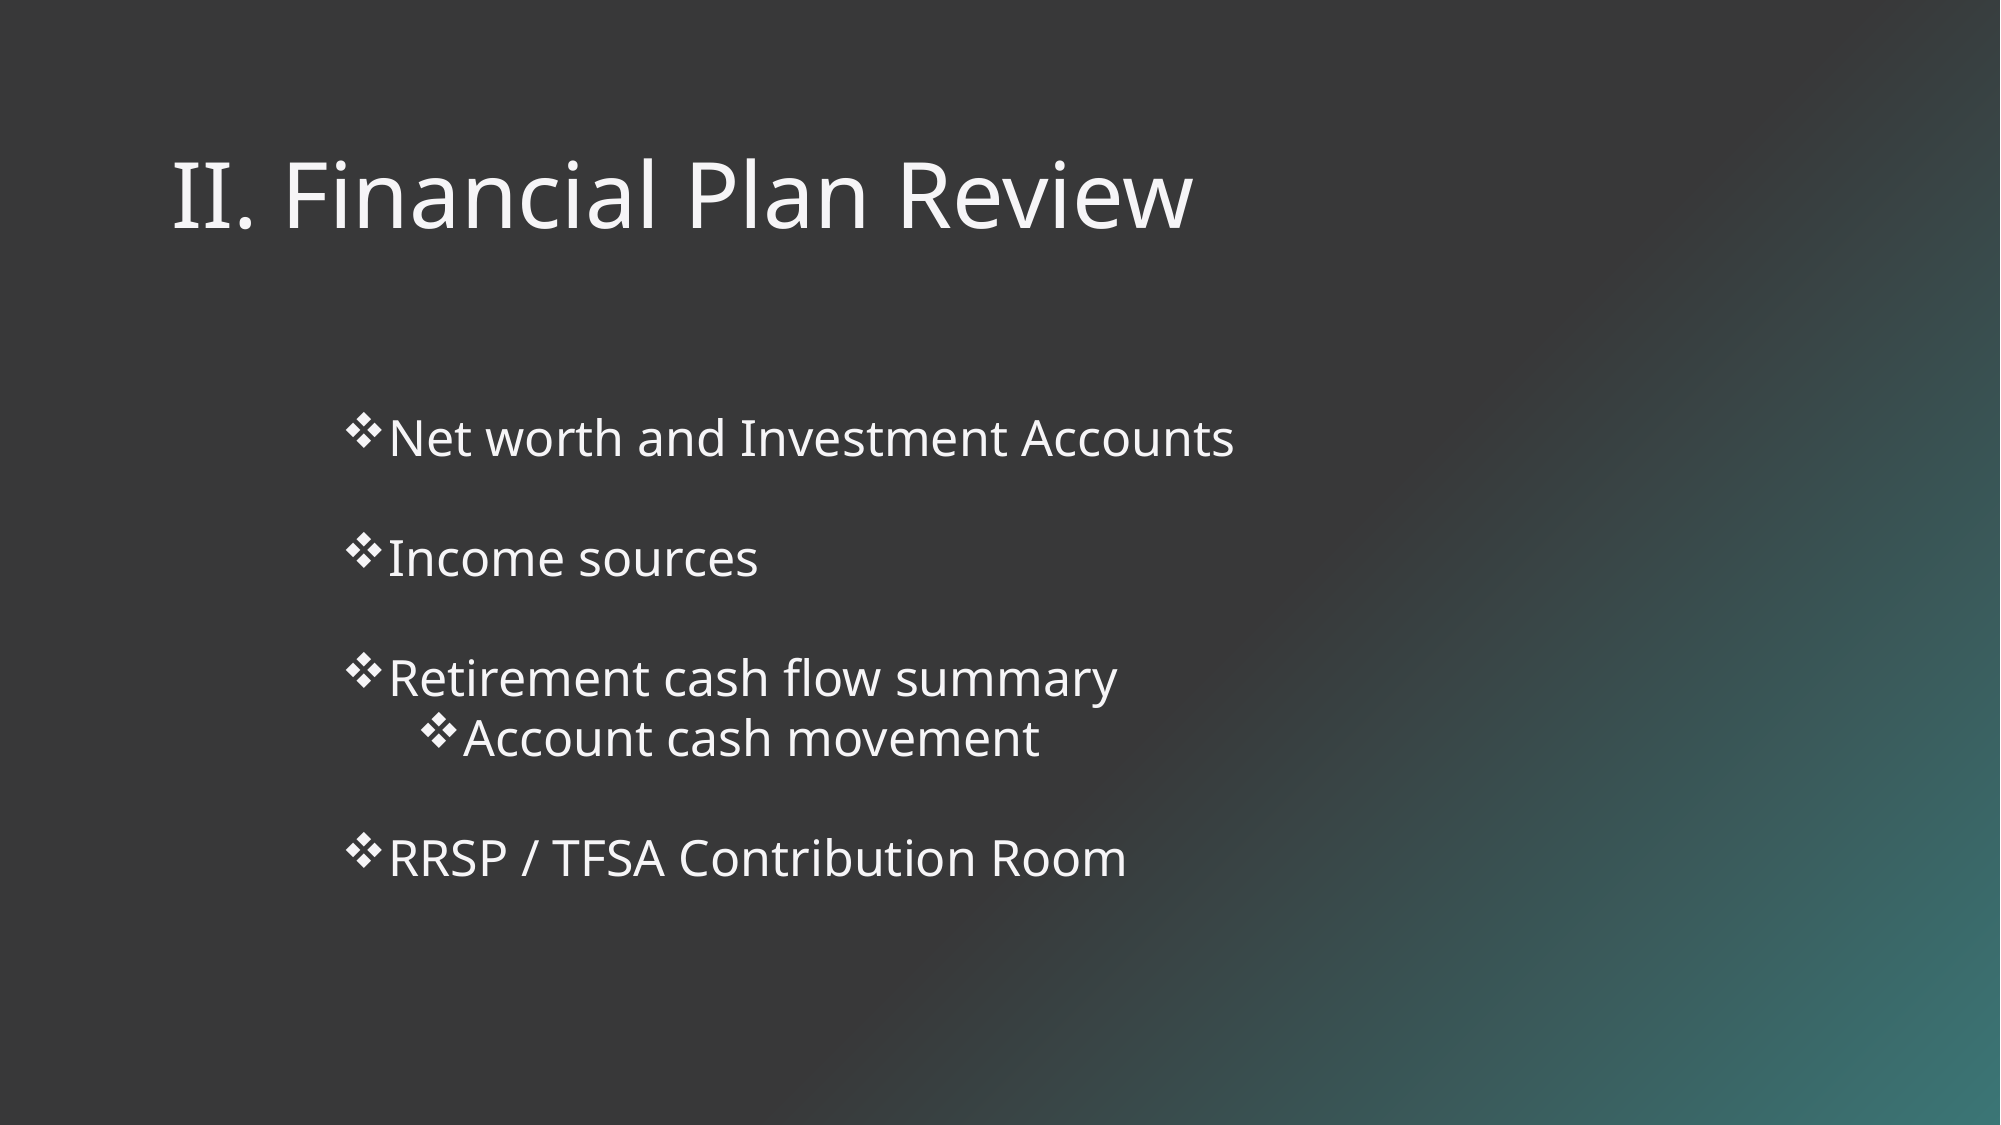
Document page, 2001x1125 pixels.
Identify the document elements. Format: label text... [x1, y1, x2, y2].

text_box Net worth and Investment Accounts Income sources Retirement cash flow summary Account cash movement RRSP / TFSA Contribution Room [266, 286, 1412, 887]
text_box II. Financial Plan Review [156, 159, 1623, 248]
